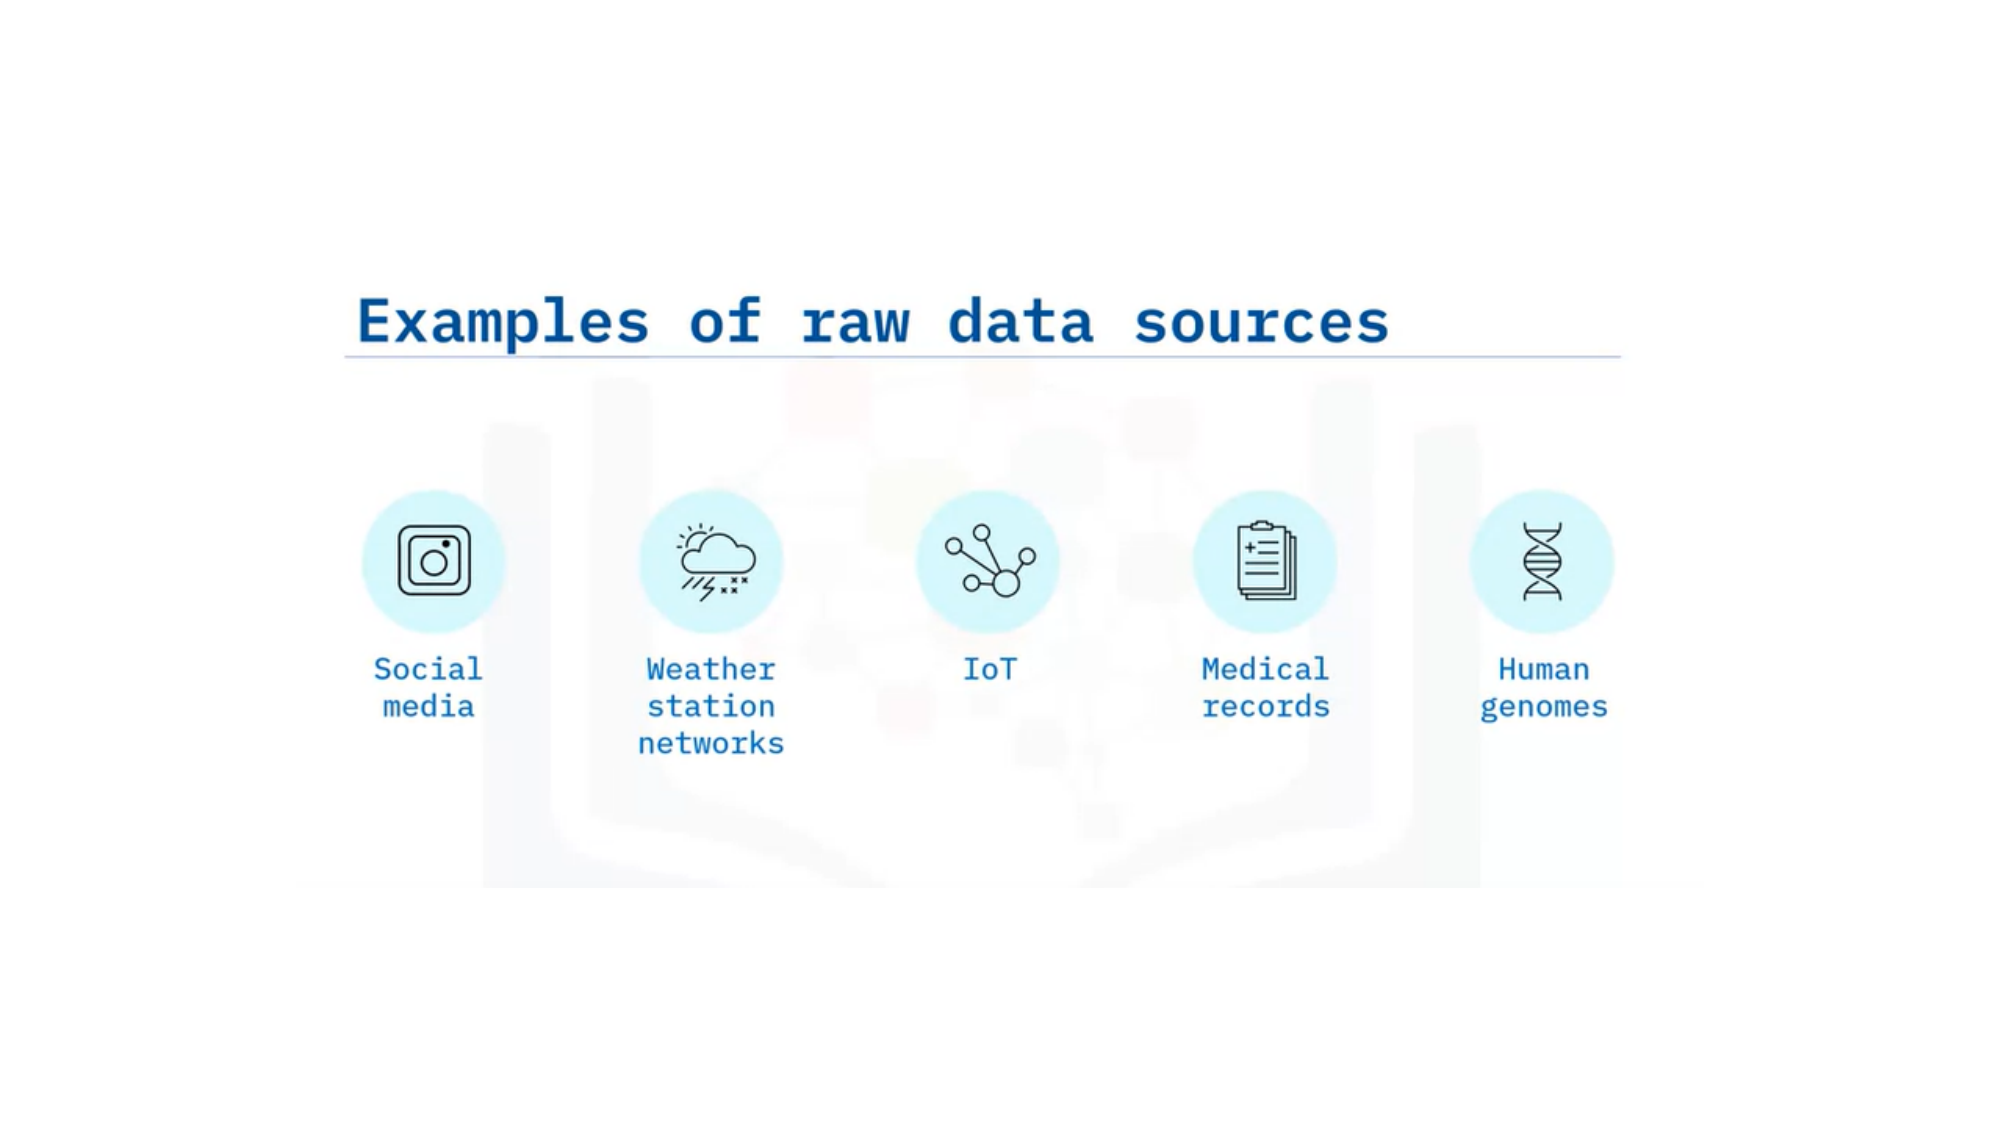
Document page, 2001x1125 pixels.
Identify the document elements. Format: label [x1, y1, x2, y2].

picture [296, 237, 1704, 888]
